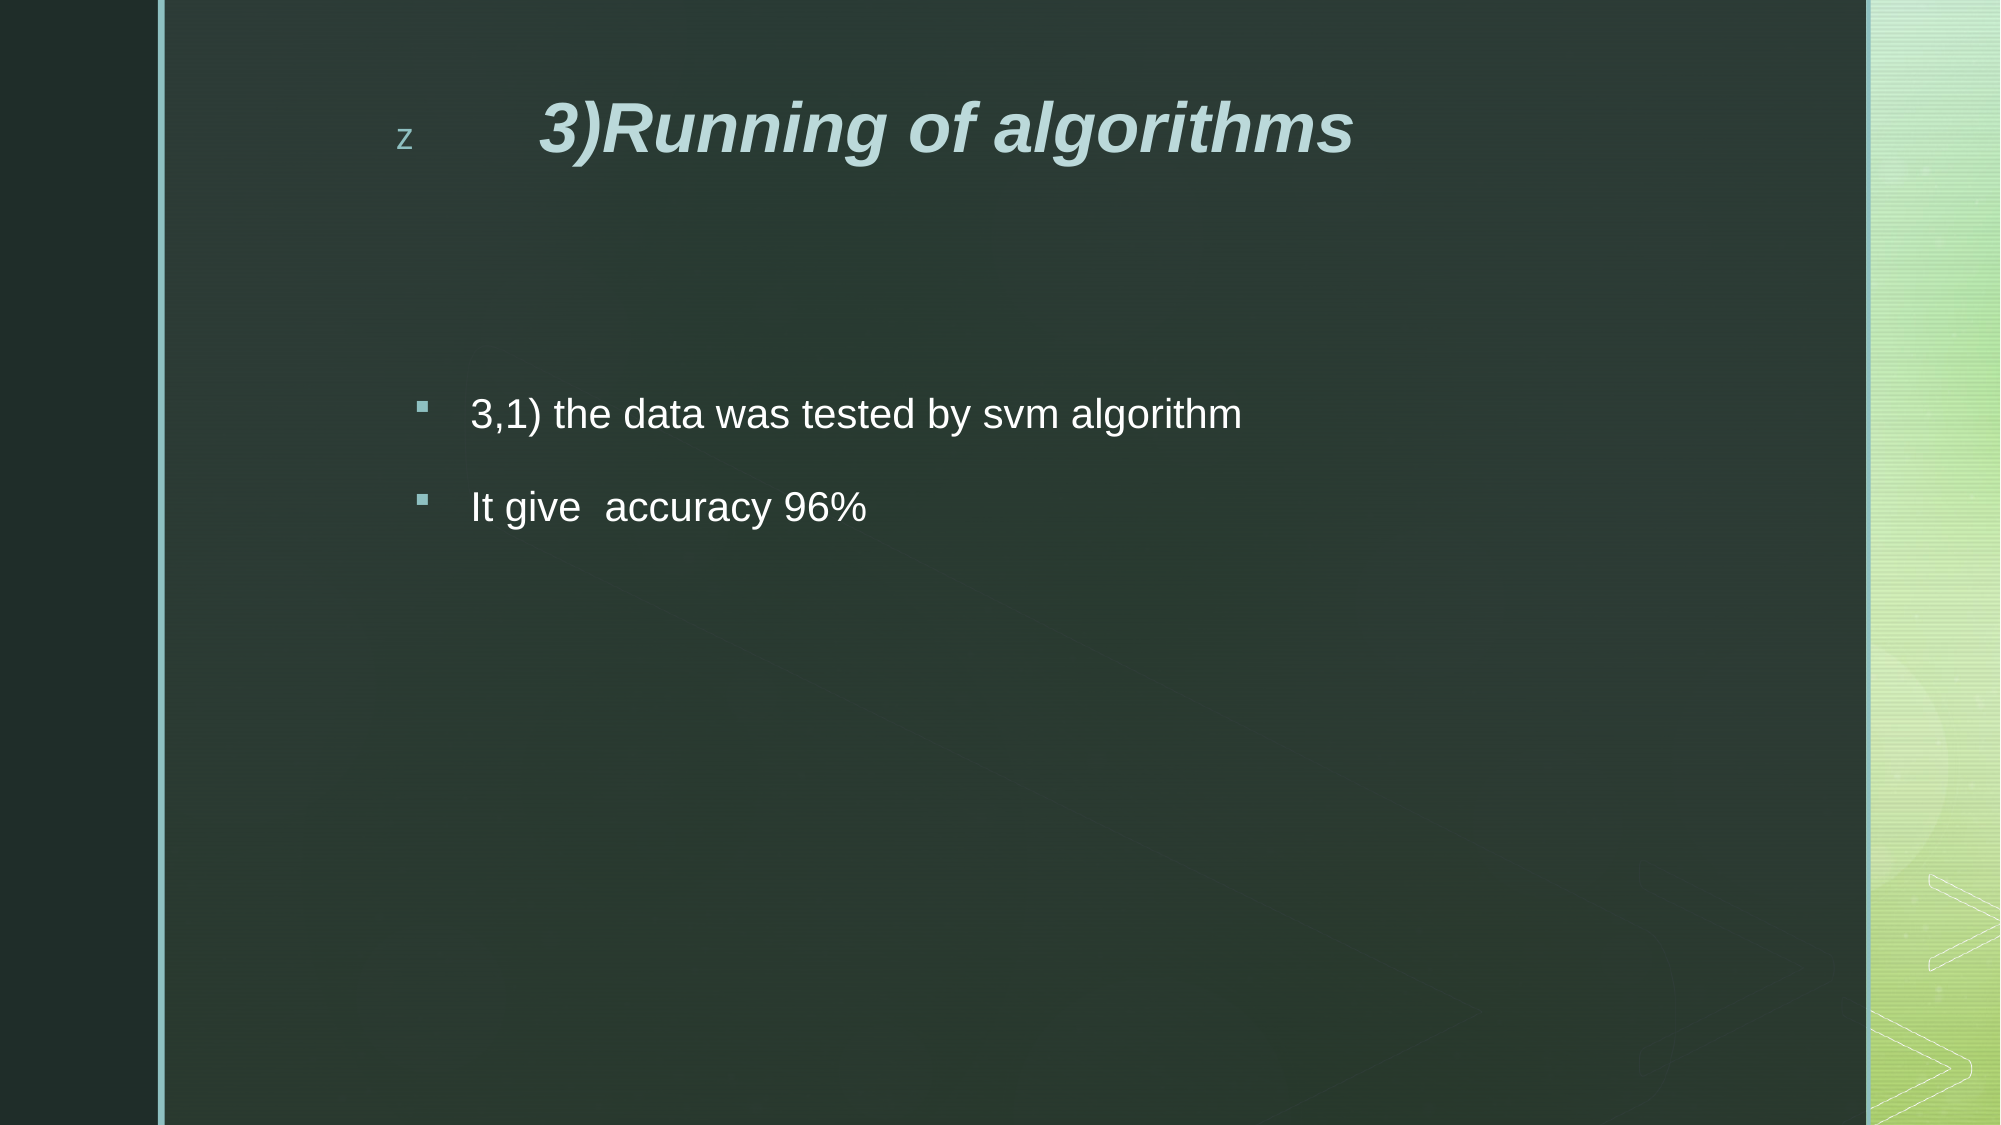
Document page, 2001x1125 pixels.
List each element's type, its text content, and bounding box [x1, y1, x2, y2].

picture [1871, 0, 2001, 1125]
title 3)Running of algorithms [295, 83, 1602, 261]
list 3,1) the data was tested by svm algorithm It give accuracy 96% [398, 172, 1678, 828]
